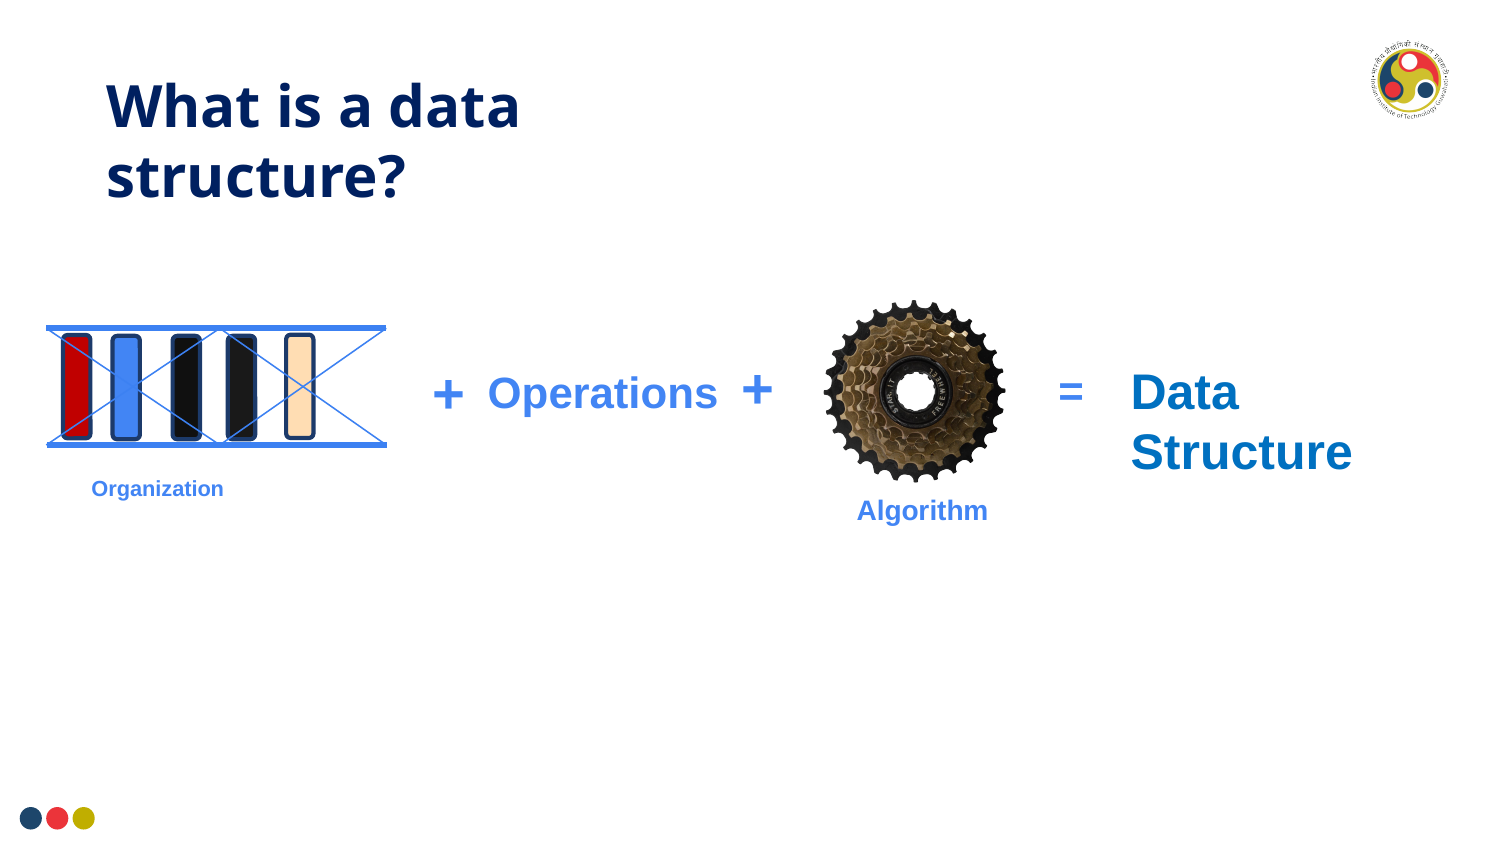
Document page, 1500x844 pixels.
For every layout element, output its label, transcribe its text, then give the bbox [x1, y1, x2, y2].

text_box = [1043, 355, 1080, 457]
text_box What is a data structure? [91, 61, 789, 217]
text_box Operations [472, 357, 727, 425]
text_box Algorithm [841, 485, 1027, 534]
picture [1371, 40, 1449, 119]
text_box Organization [76, 461, 311, 510]
text_box + [417, 349, 453, 466]
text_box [45, 328, 388, 446]
picture [822, 290, 1008, 485]
text_box + [727, 344, 763, 461]
text_box Data Structure [1115, 352, 1443, 487]
